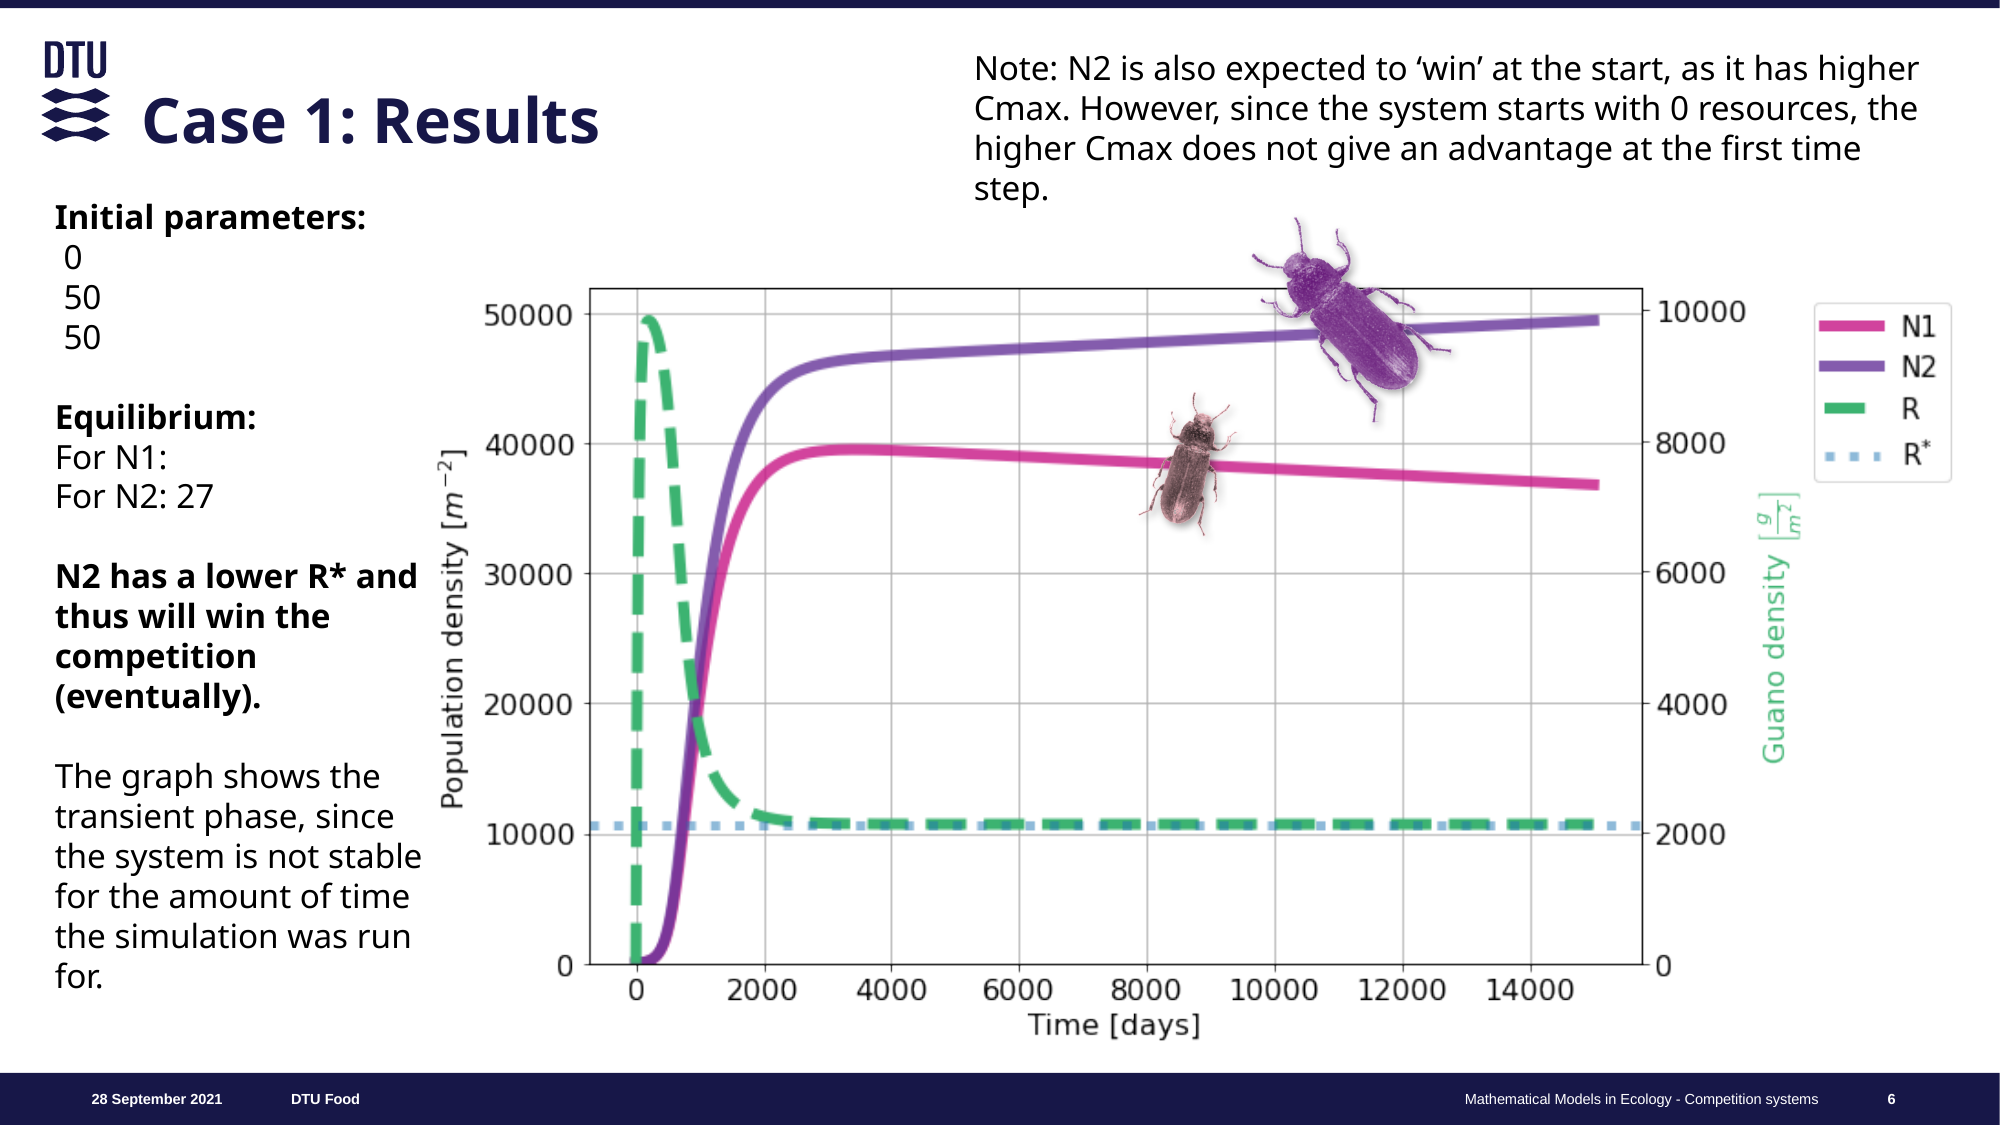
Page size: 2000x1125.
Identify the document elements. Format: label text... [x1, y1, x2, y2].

slide_number 6 [1887, 1073, 1959, 1125]
picture [423, 189, 1963, 1052]
title Case 1: Results [141, 59, 959, 157]
text_box Note: N2 is also expected to ‘win’ at the start, as it has higher Cmax. However, since the system starts with 0 resources, the higher Cmax does not give an advantage at the first time step. [959, 39, 1959, 215]
